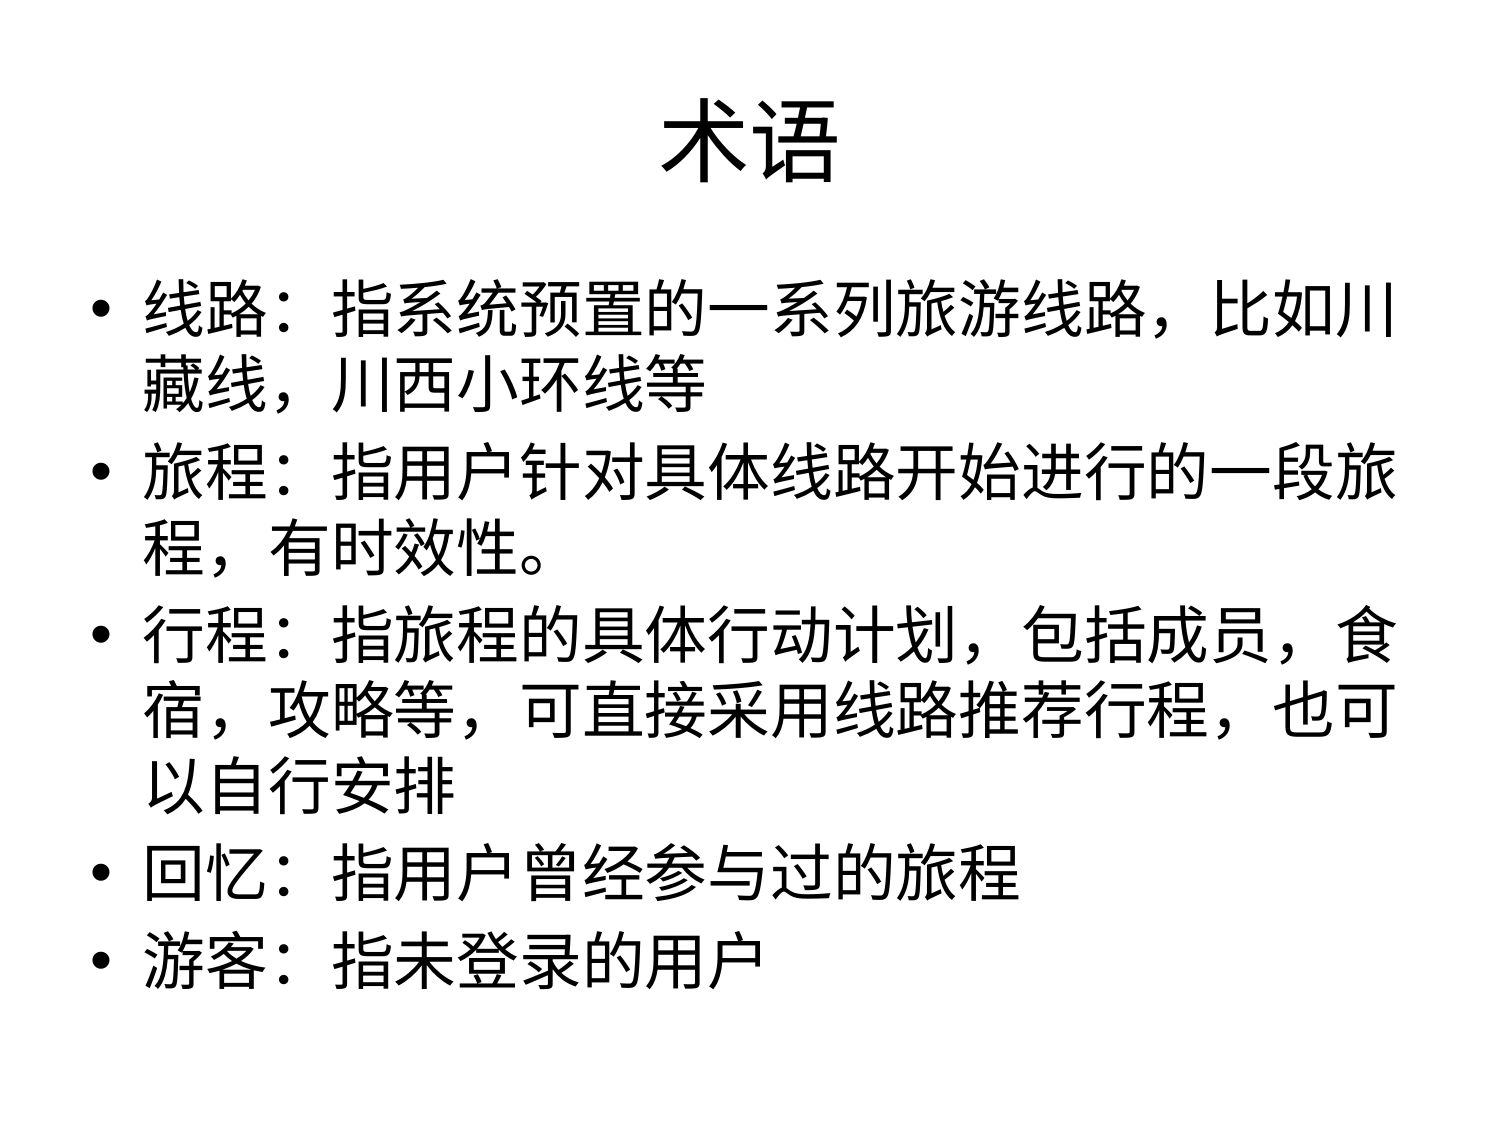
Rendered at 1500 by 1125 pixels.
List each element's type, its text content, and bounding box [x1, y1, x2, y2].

title 术语 [75, 45, 1425, 233]
list 线路：指系统预置的一系列旅游线路，比如川藏线，川西小环线等 旅程：指用户针对具体线路开始进行的一段旅程，有时效性。 行程：指旅程的具体行动计划，包括成员，食宿，攻略等，可直接采用线路推荐行程，也可以自行安排 回忆：指用户曾经参与过的旅程 游客：指未登录的用户 [75, 262, 1425, 1005]
